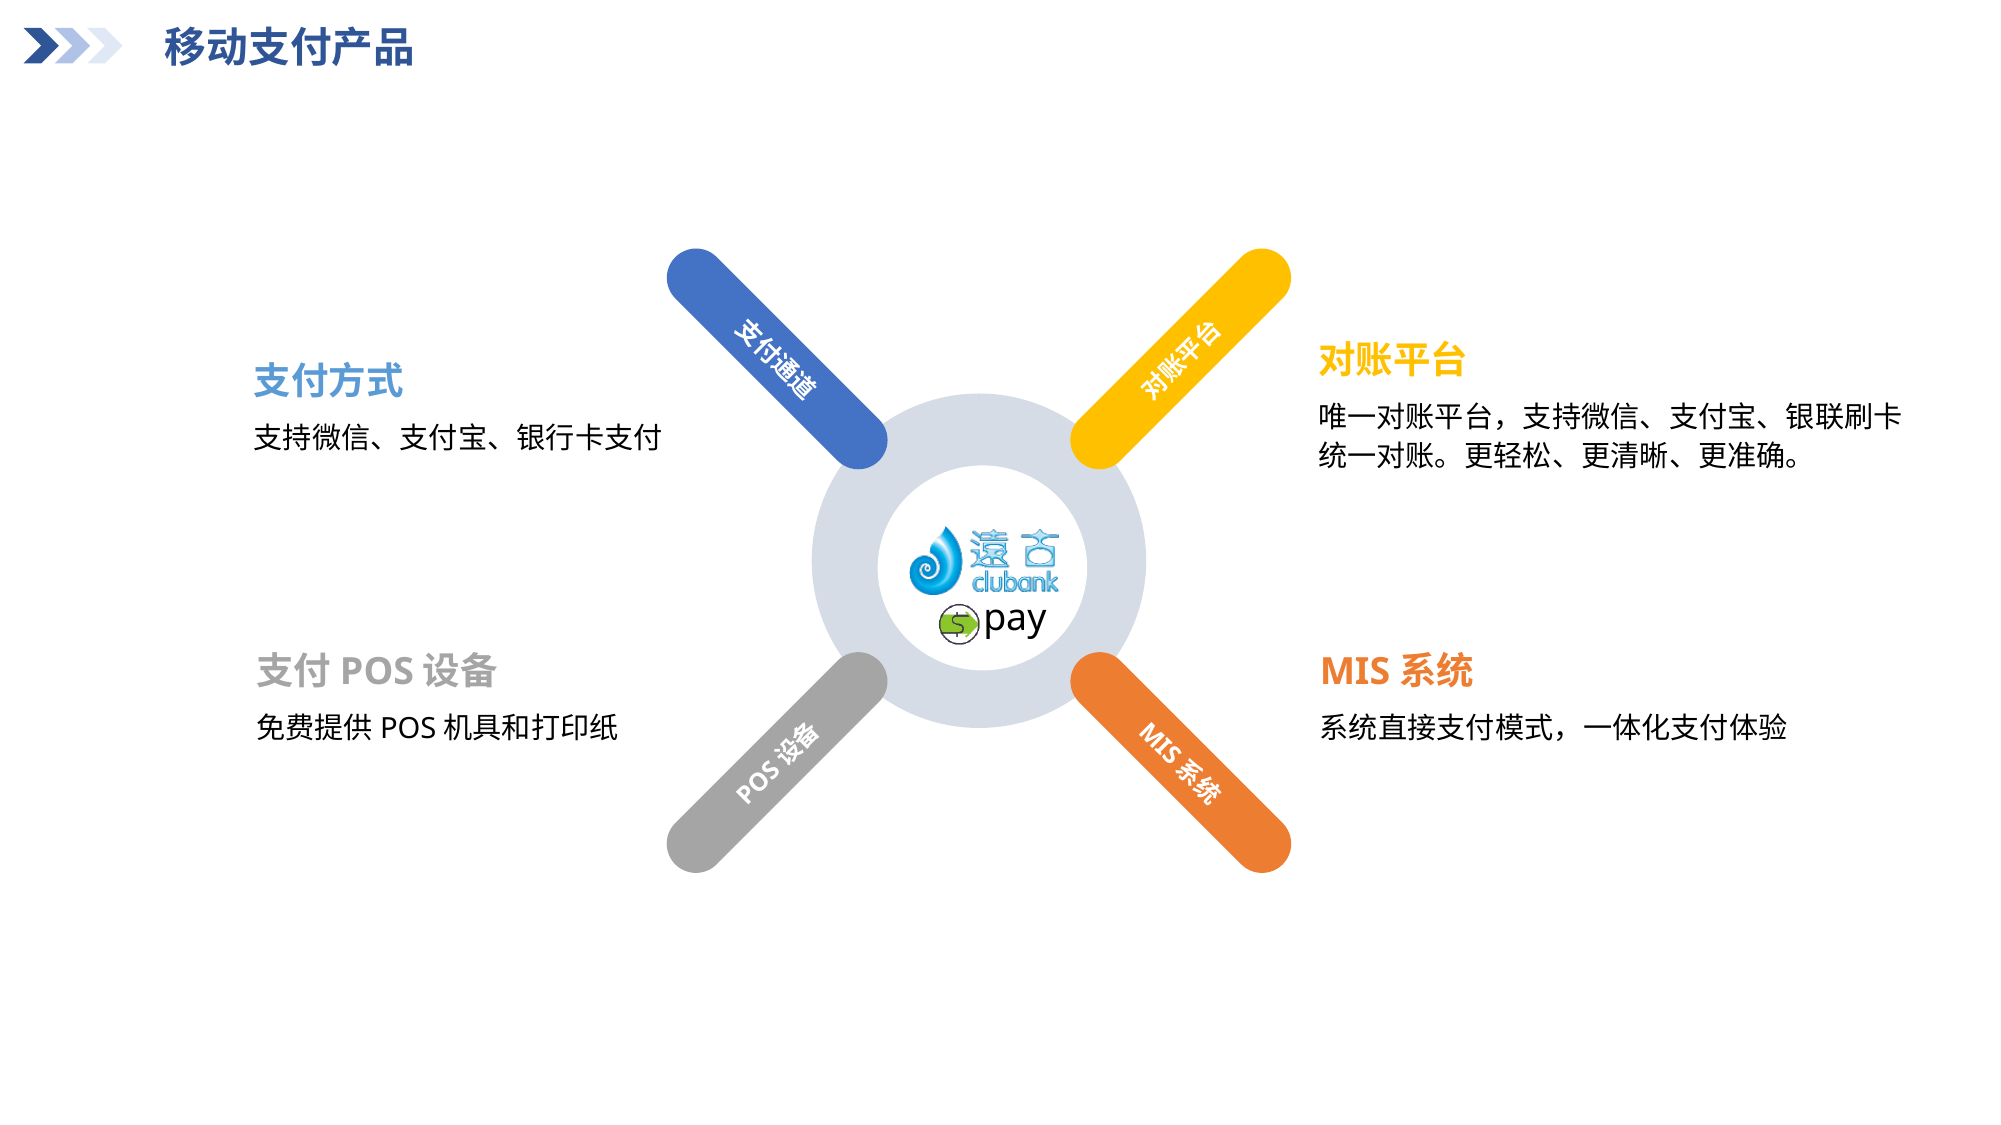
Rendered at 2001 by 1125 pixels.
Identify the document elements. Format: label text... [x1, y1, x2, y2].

text_box 移动支付产品 [153, 14, 520, 77]
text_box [1304, 640, 1966, 750]
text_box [633, 214, 1325, 907]
picture [908, 526, 1059, 595]
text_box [1303, 328, 1936, 479]
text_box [23, 27, 123, 64]
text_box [241, 640, 786, 750]
picture [934, 599, 984, 649]
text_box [238, 349, 812, 460]
